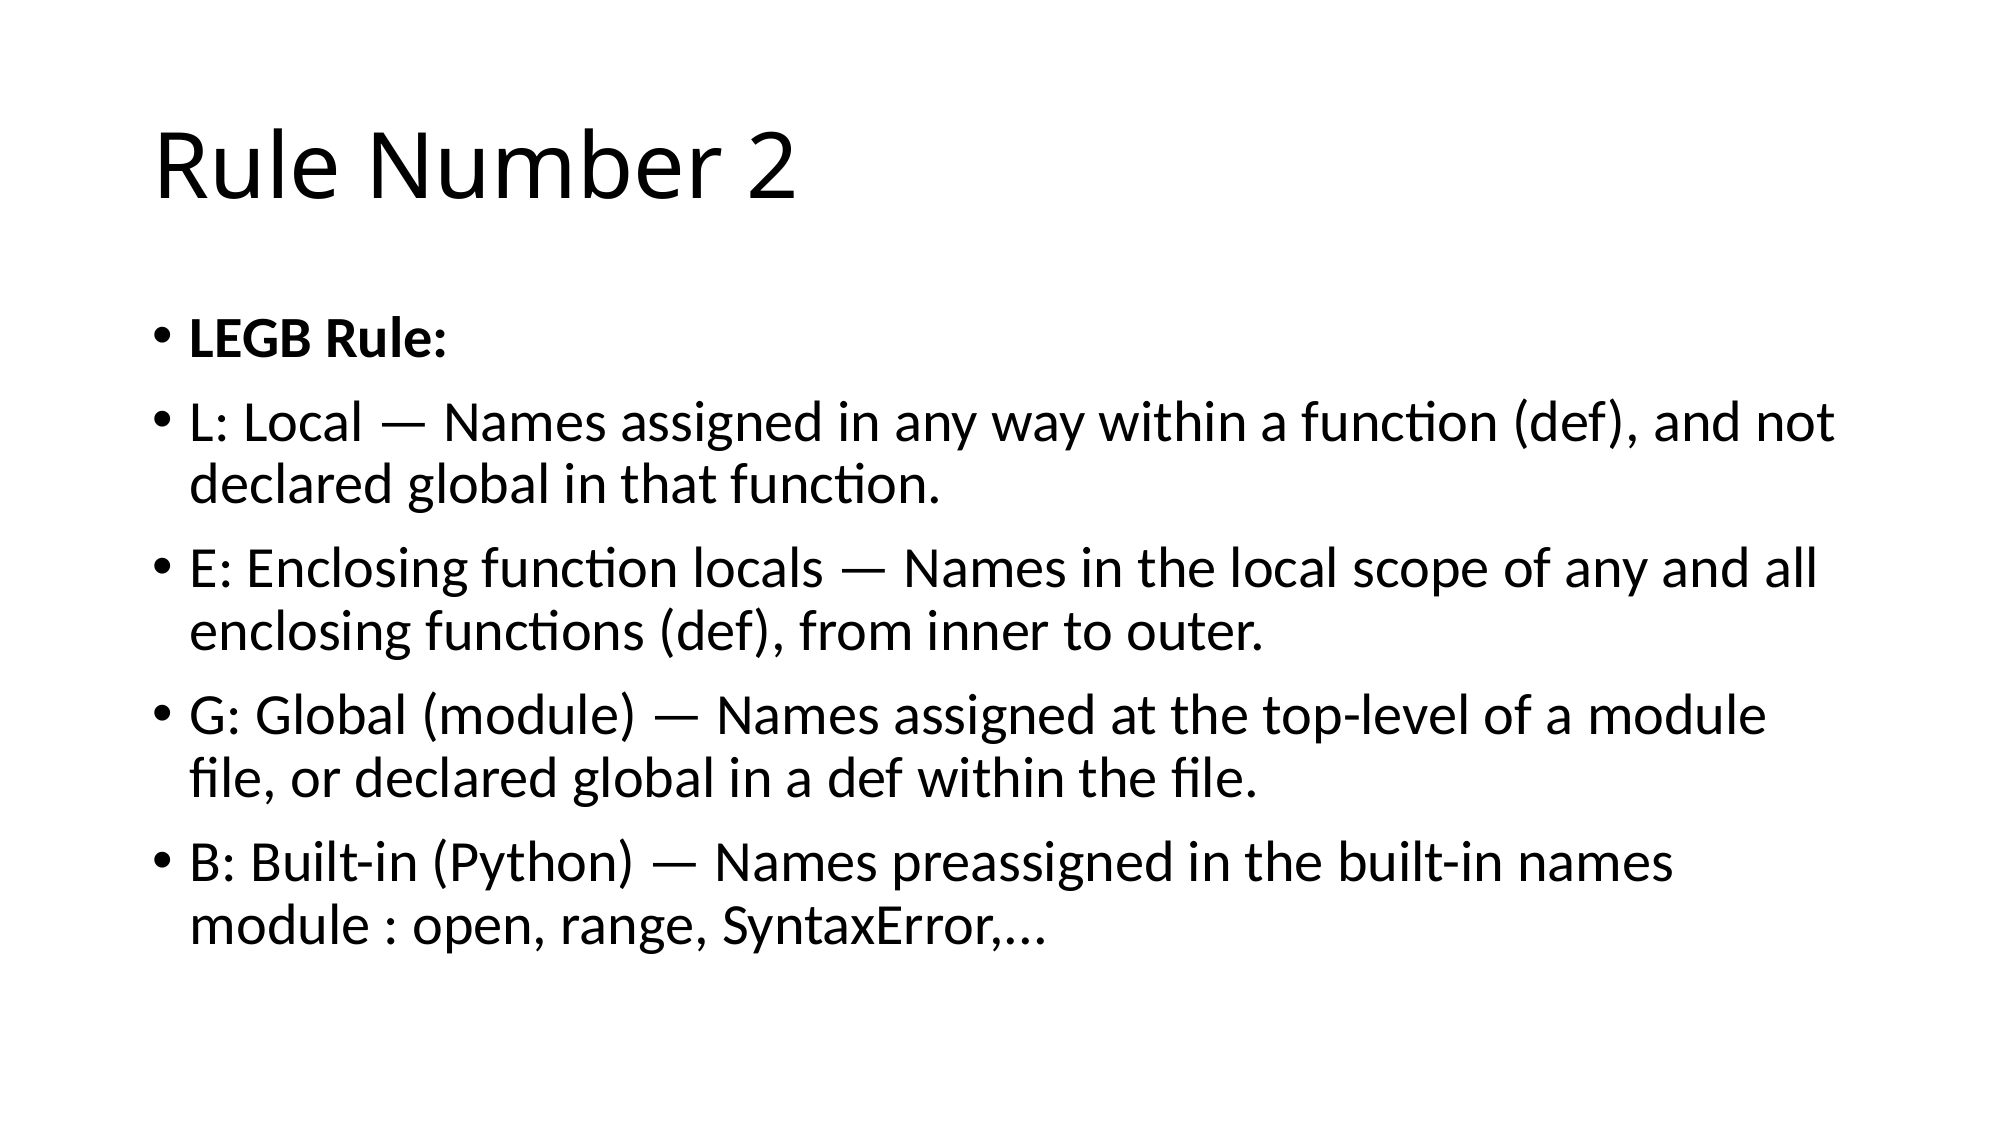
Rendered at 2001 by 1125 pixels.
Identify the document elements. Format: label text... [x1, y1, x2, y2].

title Rule Number 2 [137, 59, 1863, 278]
list LEGB Rule: L: Local — Names assigned in any way within a function (def), and not declared global in that function. E: Enclosing function locals — Names in the local scope of any and all enclosing functions (def), from inner to outer. G: Global (module) — Names assigned at the top-level of a module file, or declared global in a def within the file. B: Built-in (Python) — Names preassigned in the built-in names module : open, range, SyntaxError,... [137, 299, 1863, 1014]
